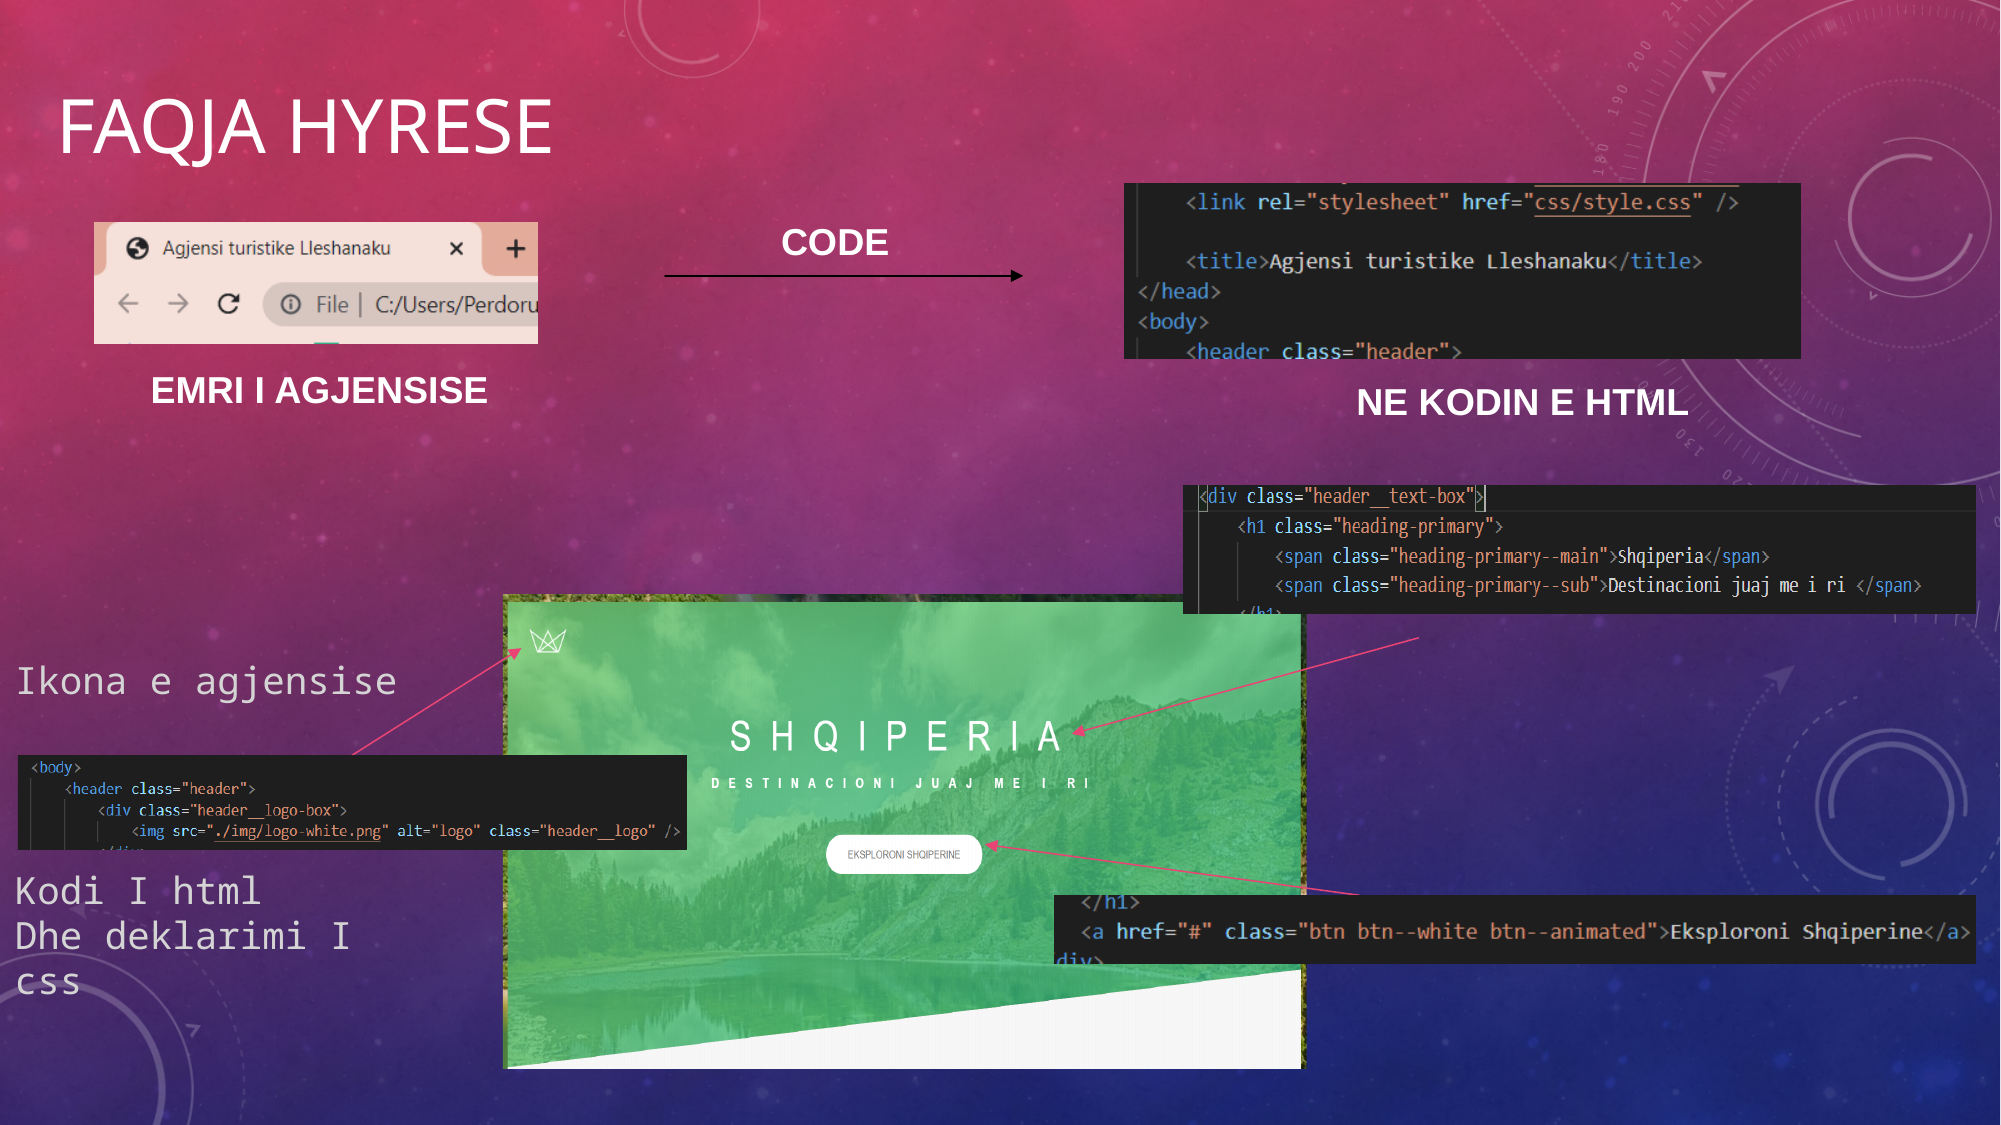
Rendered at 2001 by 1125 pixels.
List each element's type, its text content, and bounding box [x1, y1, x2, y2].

text_box Emri I agjensise [135, 358, 510, 419]
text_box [984, 844, 1360, 896]
text_box Ne kodin e html [1341, 372, 1744, 431]
picture [0, 0, 2001, 1125]
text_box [1071, 637, 1419, 735]
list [93, 222, 539, 344]
text_box Ikona e agjensise [0, 649, 351, 710]
title Faqja hyrese [41, 4, 1445, 244]
text_box Kodi I html Dhe deklarimi I css [0, 859, 374, 1010]
text_box code [766, 210, 922, 270]
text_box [352, 647, 522, 754]
